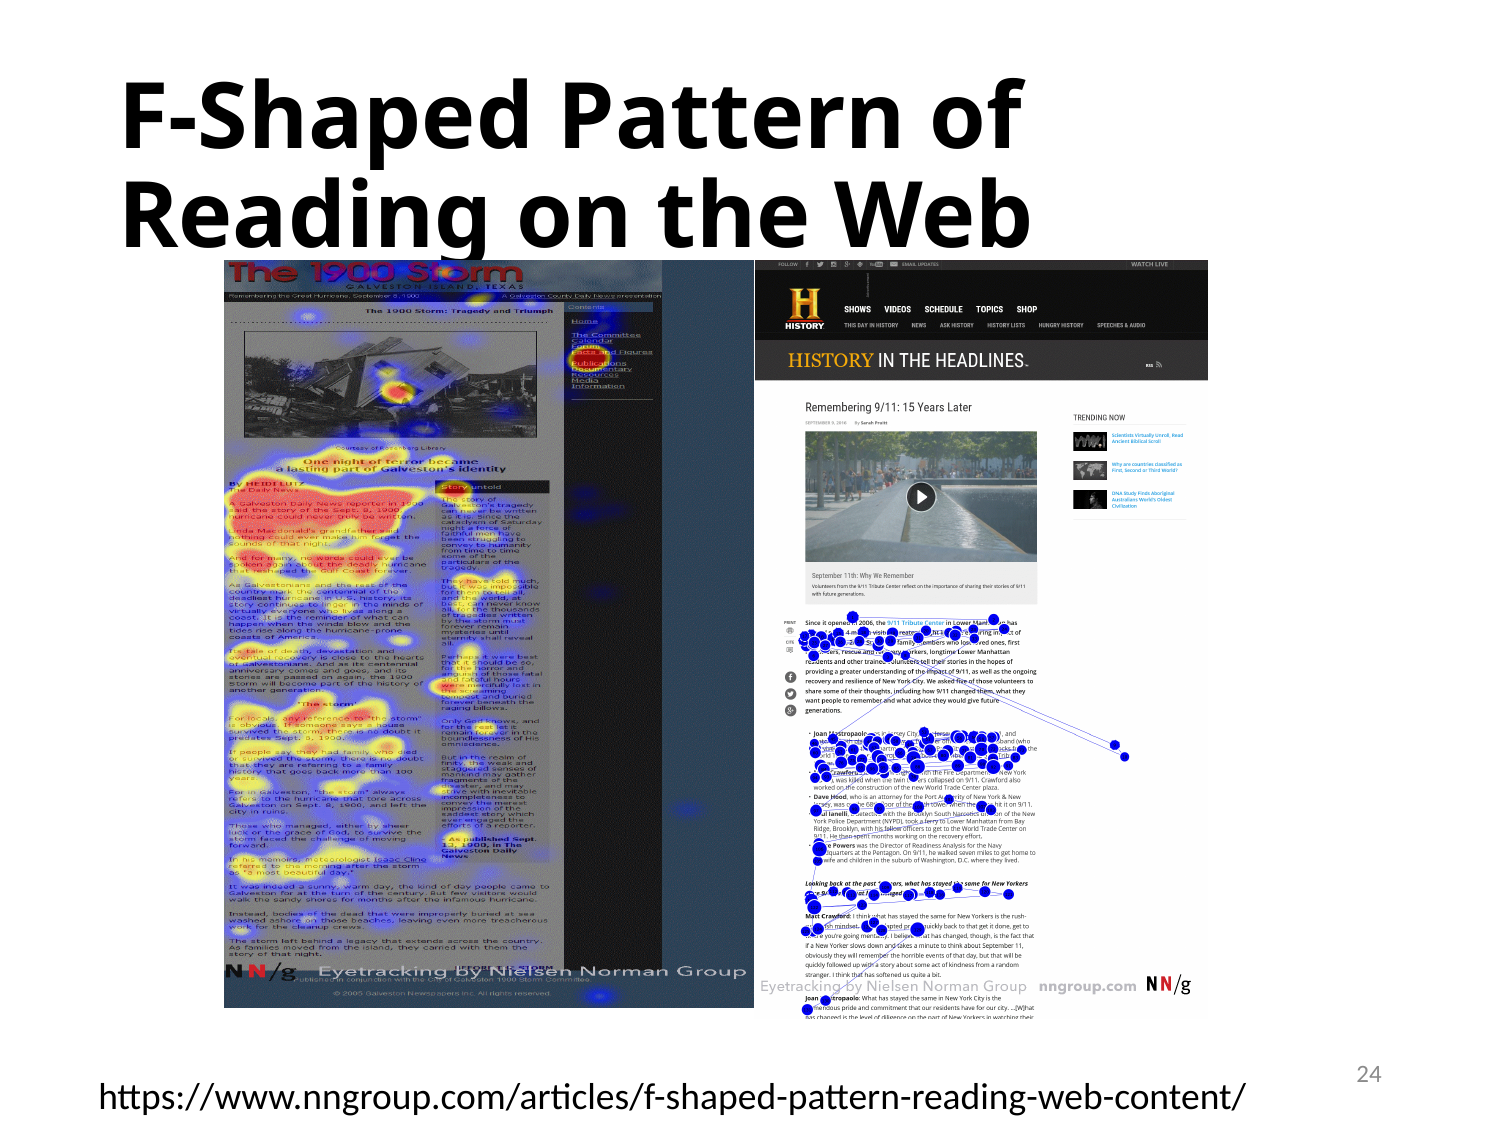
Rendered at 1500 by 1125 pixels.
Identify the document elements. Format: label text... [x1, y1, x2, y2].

title F-Shaped Pattern of Reading on the Web [103, 59, 1397, 278]
text_box https://www.nngroup.com/articles/f-shaped-pattern-reading-web-content/ [83, 1064, 1397, 1125]
slide_number 24 [1059, 1042, 1397, 1103]
picture [224, 260, 1208, 1019]
